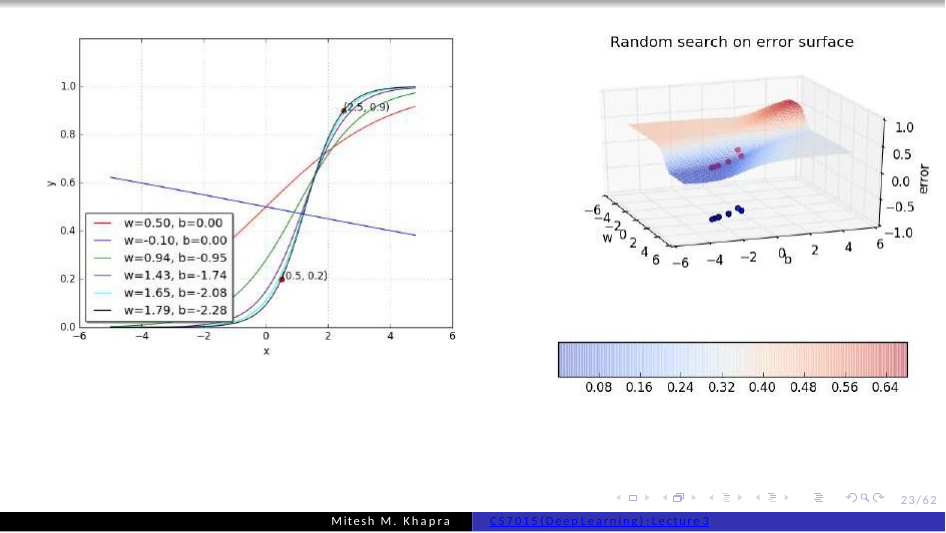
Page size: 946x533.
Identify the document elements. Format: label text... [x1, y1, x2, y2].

text_box 23/62 [898, 493, 941, 508]
picture [554, 35, 933, 396]
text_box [0, 511, 946, 532]
picture [47, 35, 456, 357]
picture [0, 0, 945, 8]
